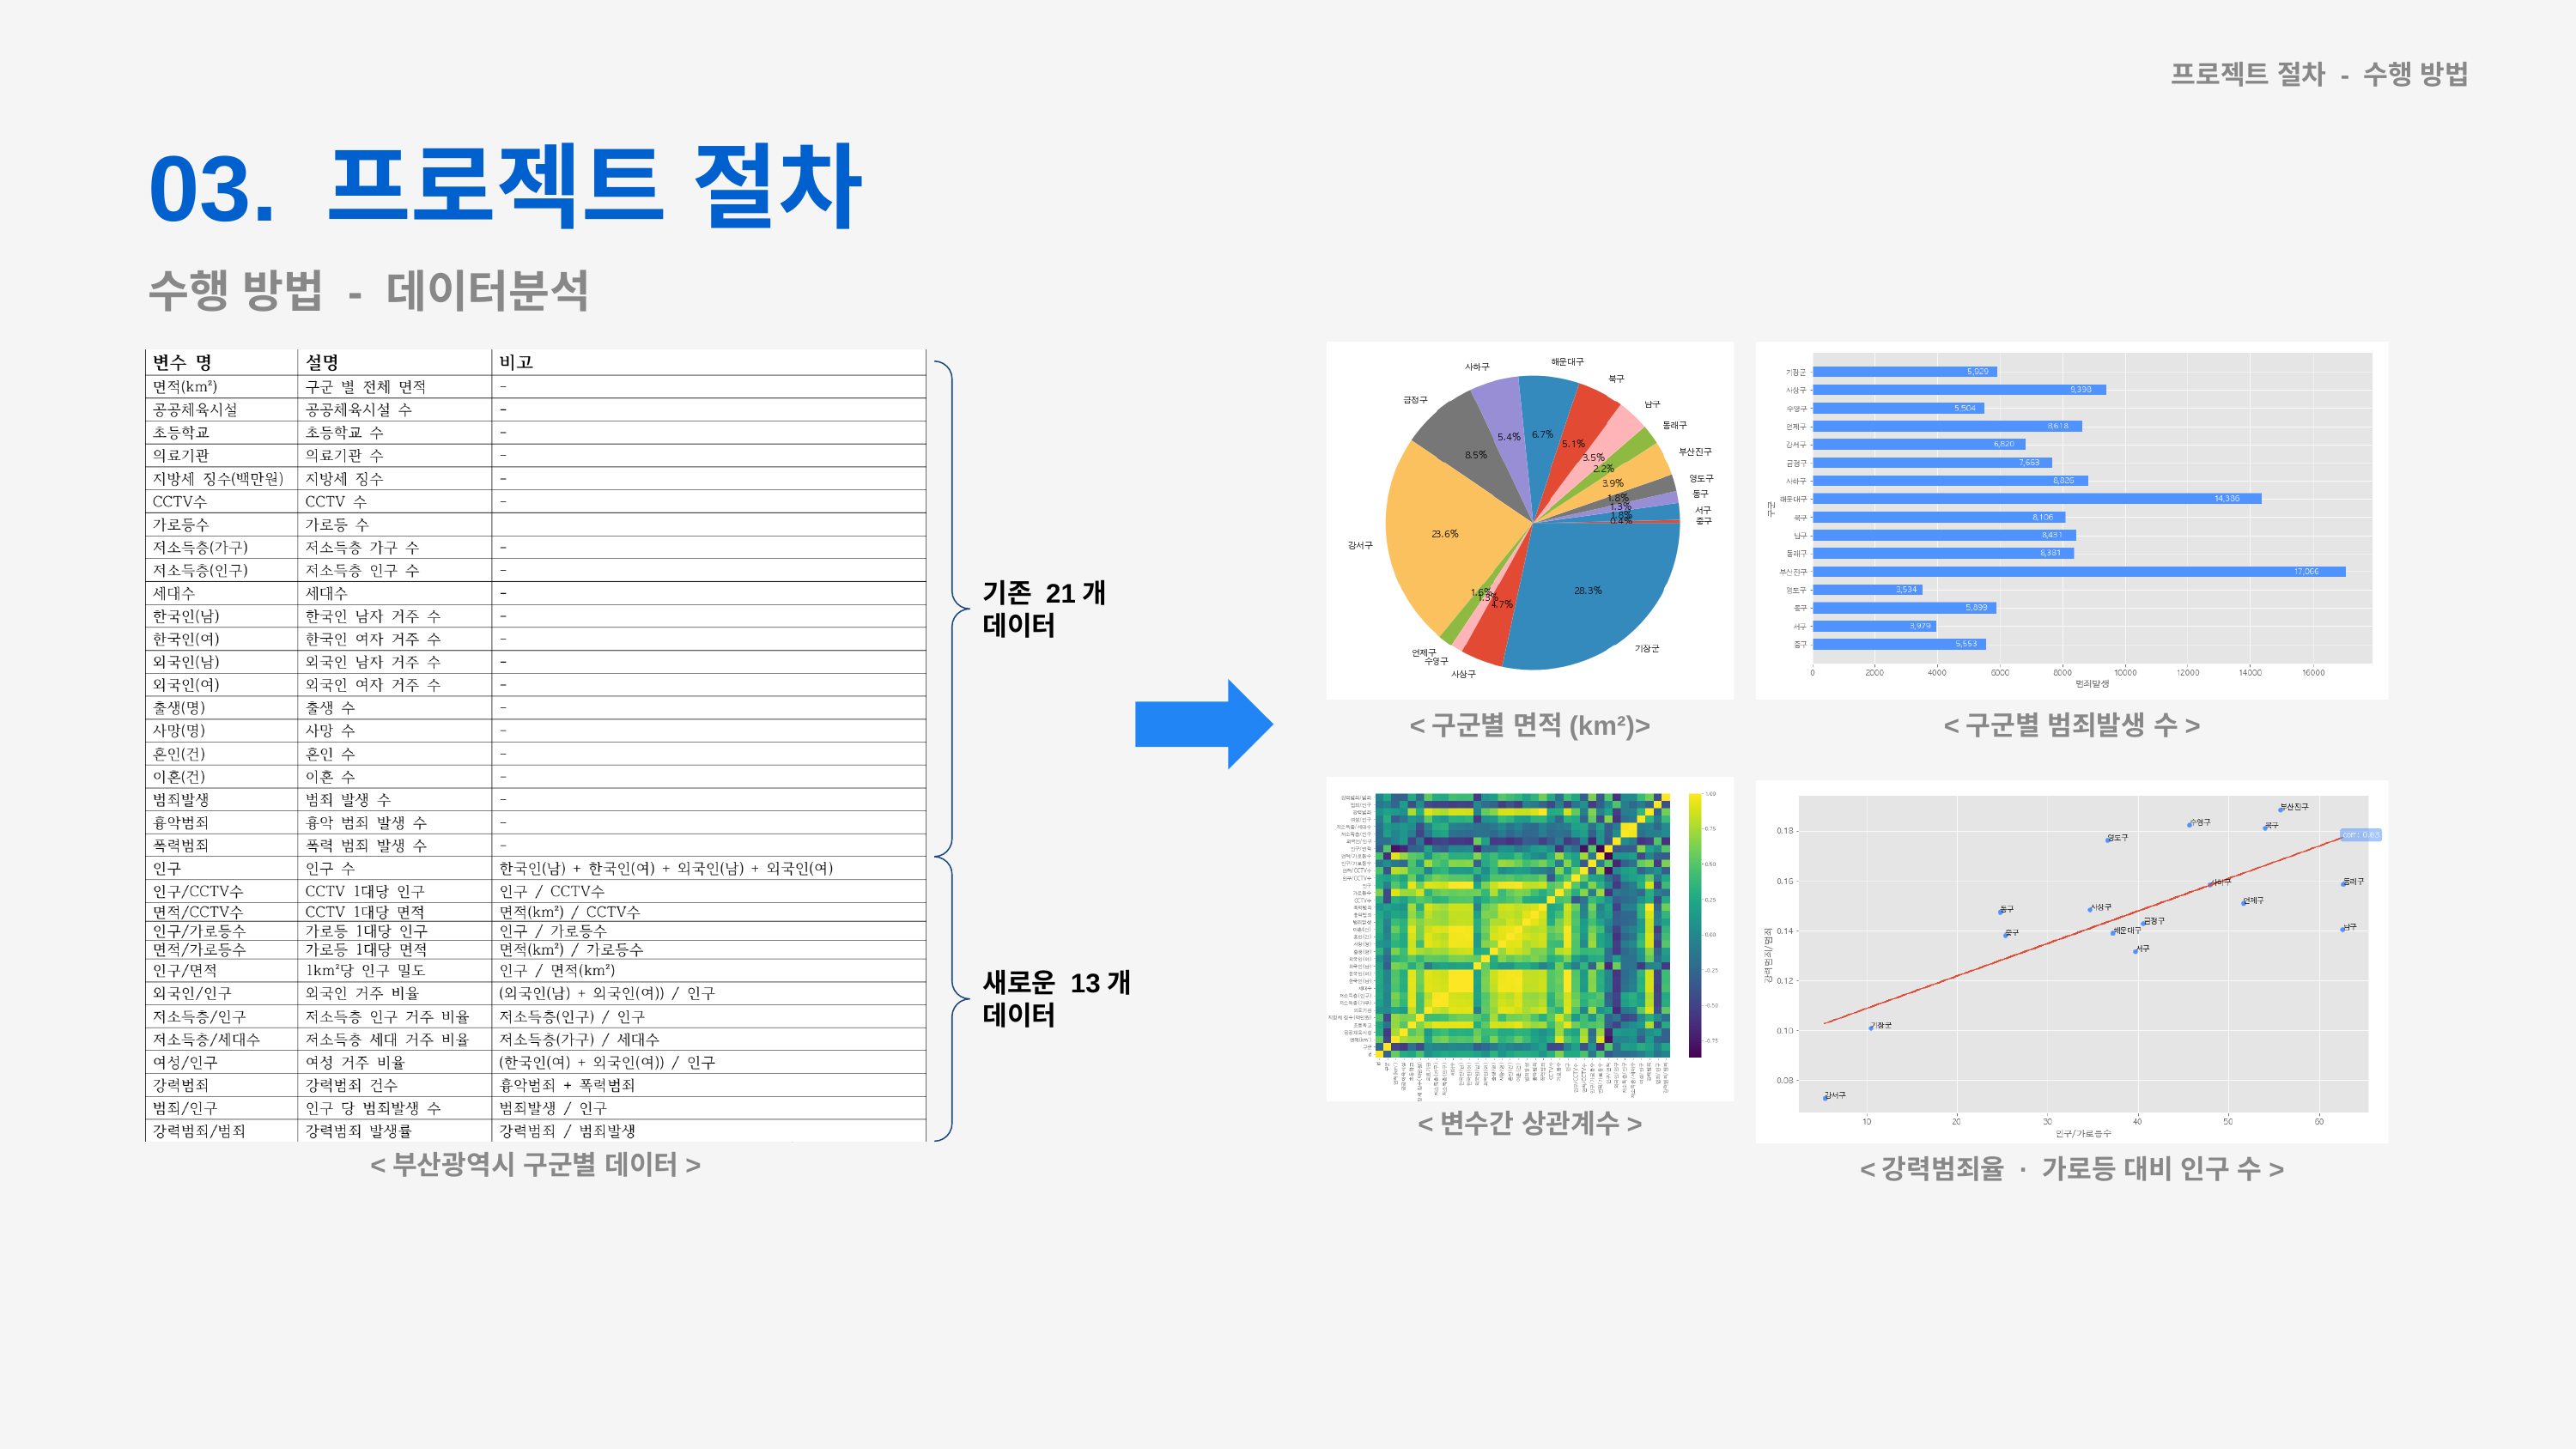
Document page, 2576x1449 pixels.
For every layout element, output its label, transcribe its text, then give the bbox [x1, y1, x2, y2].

text_box 수행 방법 - 데이터분석 [135, 256, 1024, 324]
picture [1326, 777, 1735, 1101]
picture [145, 349, 927, 1142]
text_box <변수간 상관계수> [1326, 1106, 1735, 1146]
text_box 프로젝트 절차 - 수행 방법 [1996, 52, 2483, 97]
text_box 03. 프로젝트 절차 [135, 121, 1036, 246]
picture [1326, 342, 1735, 700]
text_box <부산광역시 구군별 데이터> [145, 1148, 927, 1186]
text_box 새로운 13개 데이터 [969, 960, 1149, 1038]
text_box <강력범죄율 · 가로등 대비 인구 수> [1756, 1150, 2389, 1191]
text_box [1135, 678, 1274, 770]
text_box 기존 21개 데이터 [969, 569, 1149, 647]
text_box [930, 857, 969, 1142]
text_box <구군별 범죄발생 수> [1756, 706, 2389, 747]
picture [1755, 342, 2389, 700]
picture [1755, 779, 2389, 1143]
text_box [930, 361, 969, 857]
text_box <구군별 면적(km²)> [1326, 706, 1735, 747]
